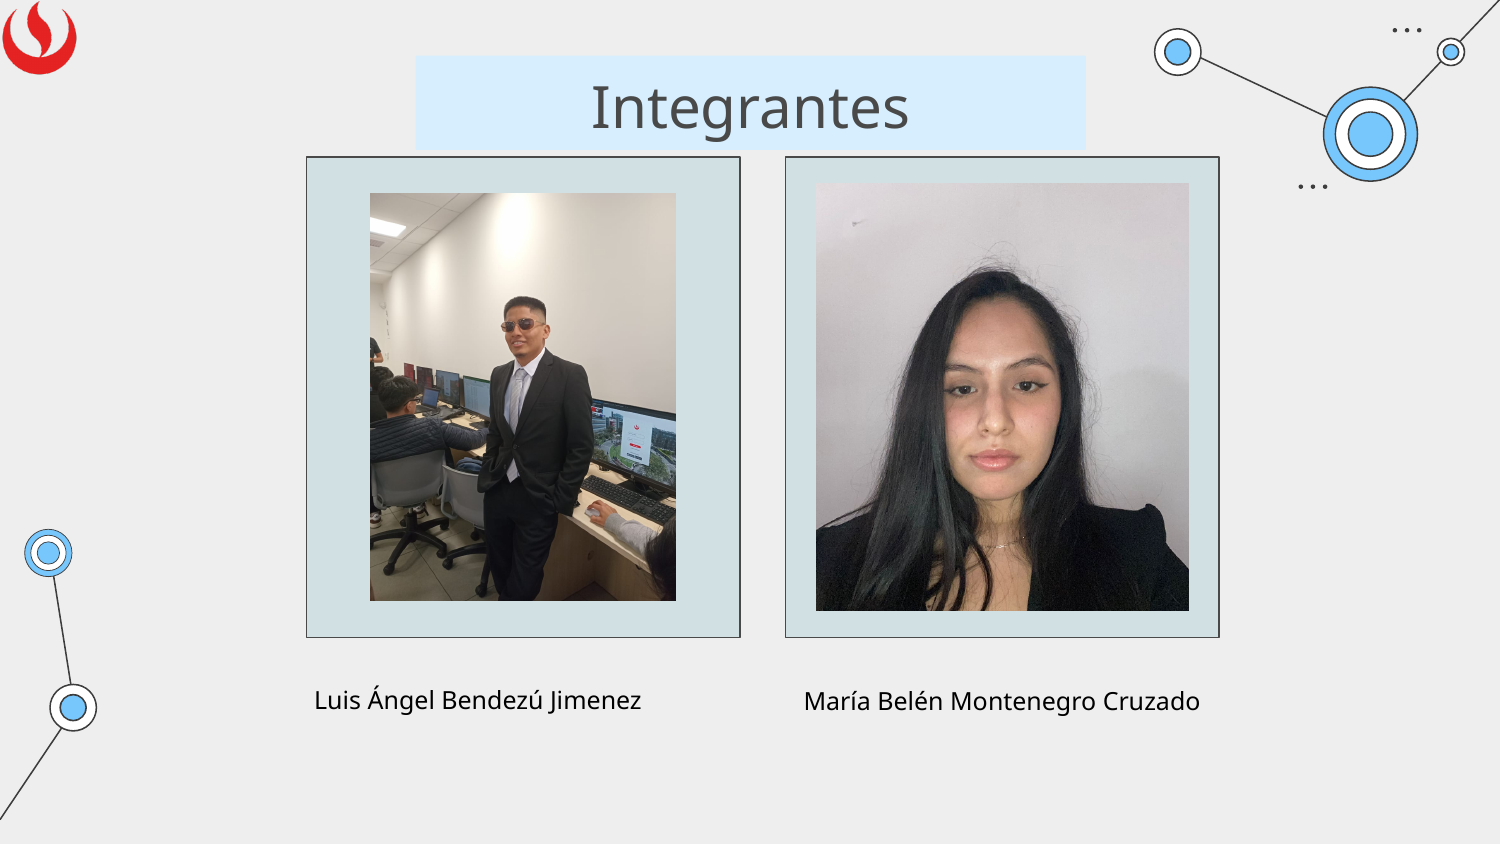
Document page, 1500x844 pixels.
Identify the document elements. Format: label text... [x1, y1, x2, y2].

text_box [306, 156, 740, 638]
picture [816, 183, 1189, 612]
text_box Luis Ángel Bendezú Jimenez [264, 669, 699, 756]
picture [0, 0, 80, 78]
picture [370, 193, 677, 601]
text_box [785, 156, 1220, 638]
title Integrantes [415, 55, 1086, 150]
text_box María Belén Montenegro Cruzado [785, 669, 1220, 730]
